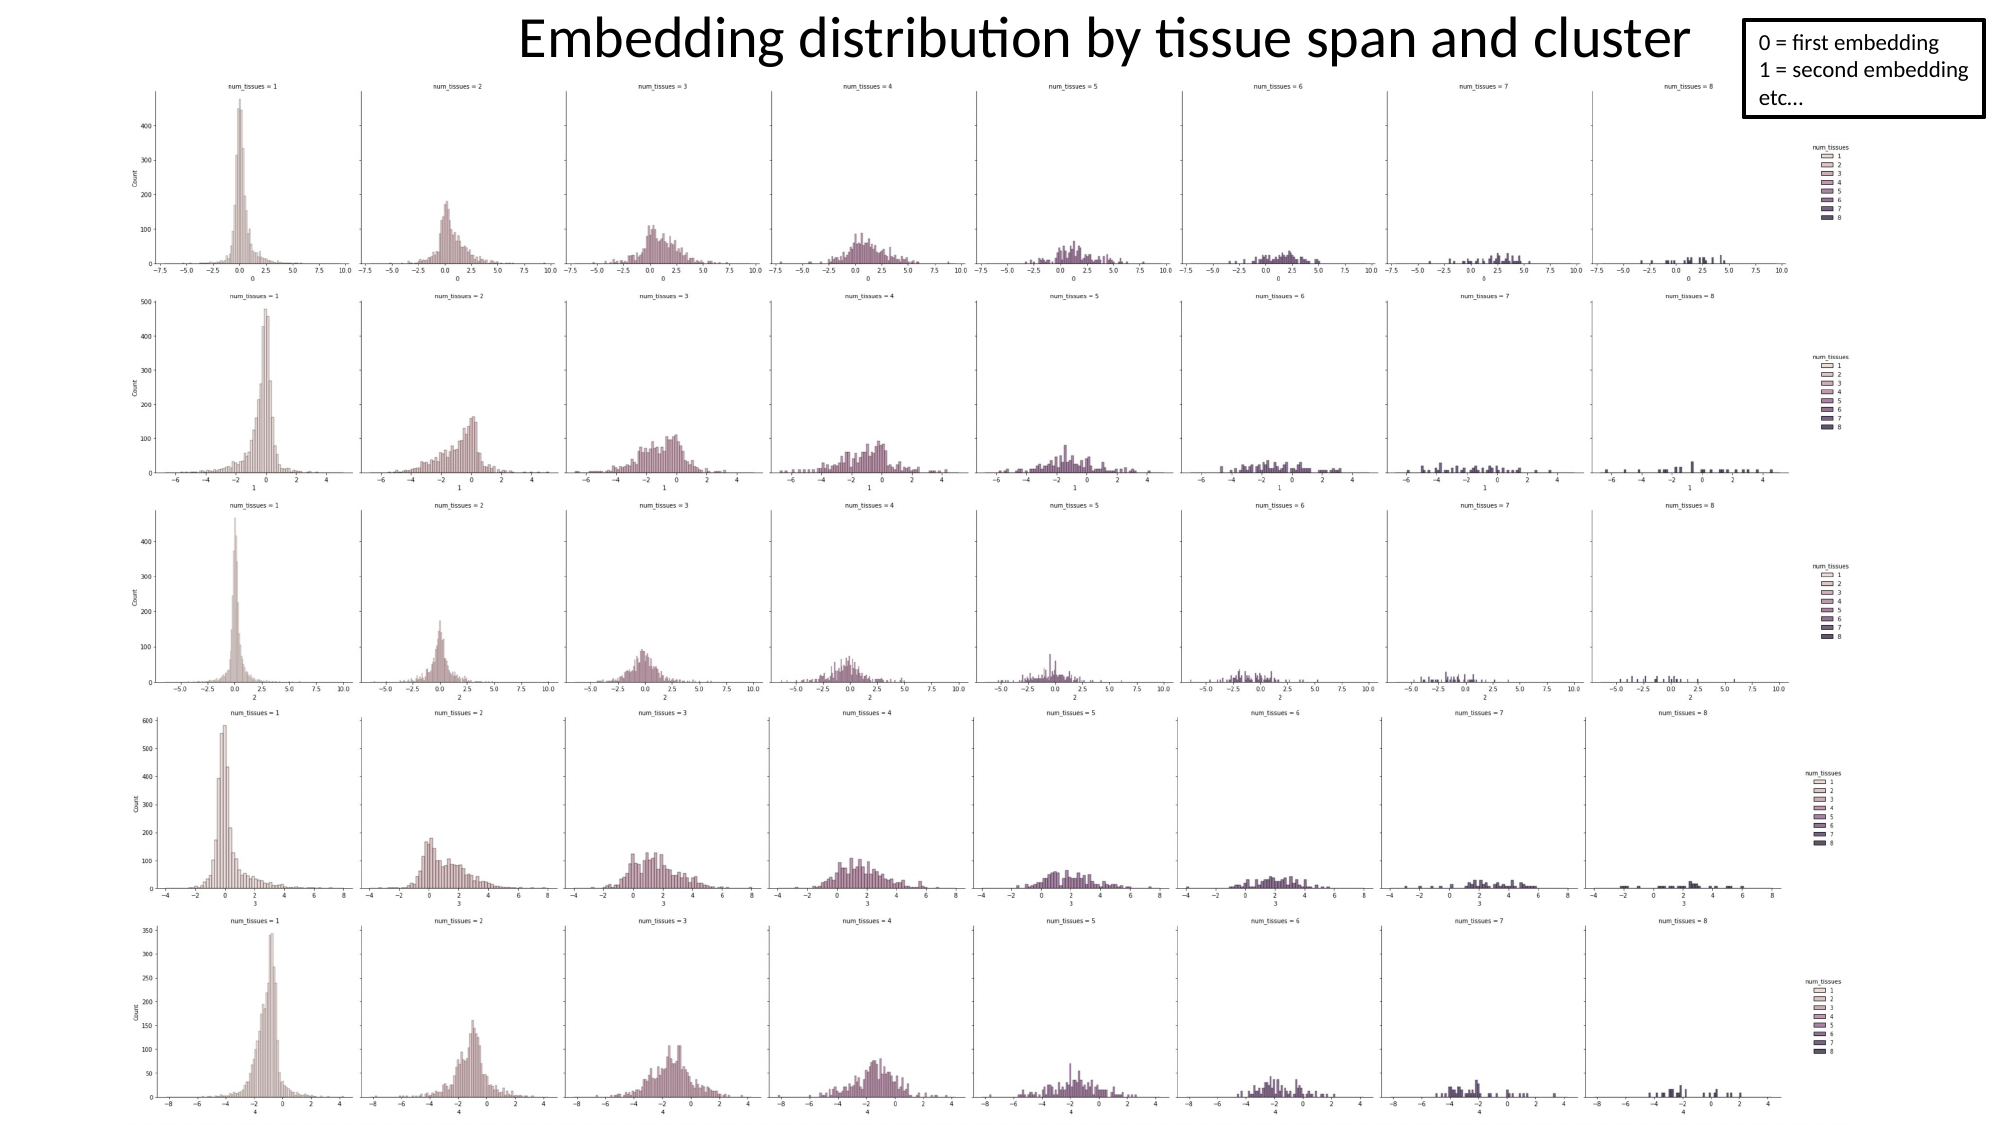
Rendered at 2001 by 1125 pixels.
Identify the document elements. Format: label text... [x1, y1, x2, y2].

picture [121, 77, 1859, 1125]
text_box Embedding distribution by tissue span and cluster [504, 0, 1708, 77]
text_box 0 = first embedding 1 = second embedding etc… [1743, 20, 1985, 118]
